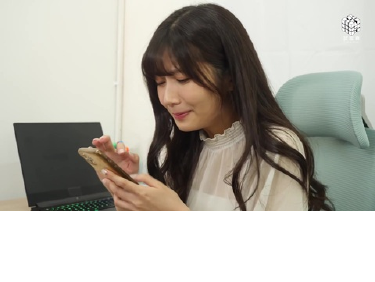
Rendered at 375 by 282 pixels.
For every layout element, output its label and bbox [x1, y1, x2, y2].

picture [0, 0, 375, 212]
